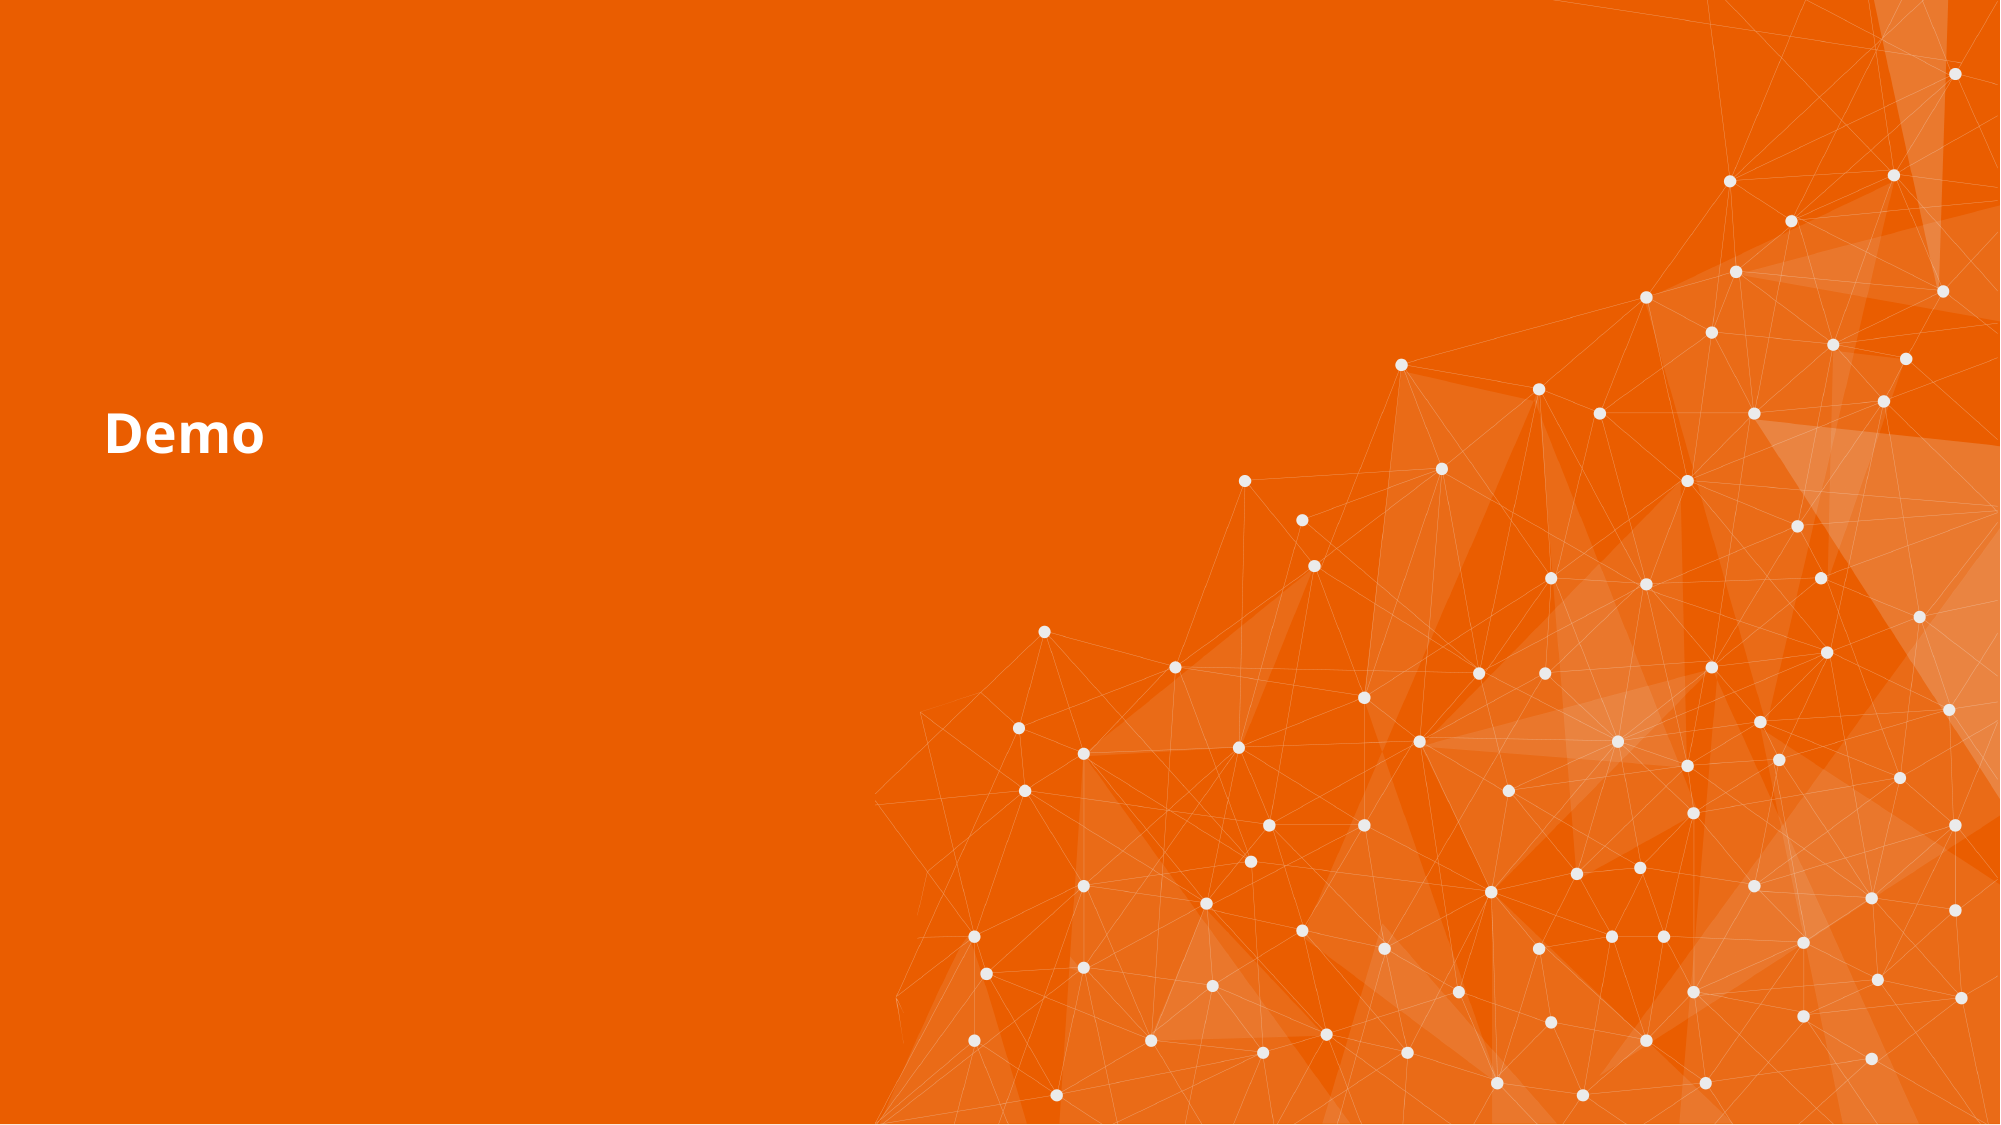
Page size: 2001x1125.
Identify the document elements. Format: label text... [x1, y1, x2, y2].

title Demo [88, 397, 1814, 473]
picture [875, 0, 2000, 1125]
